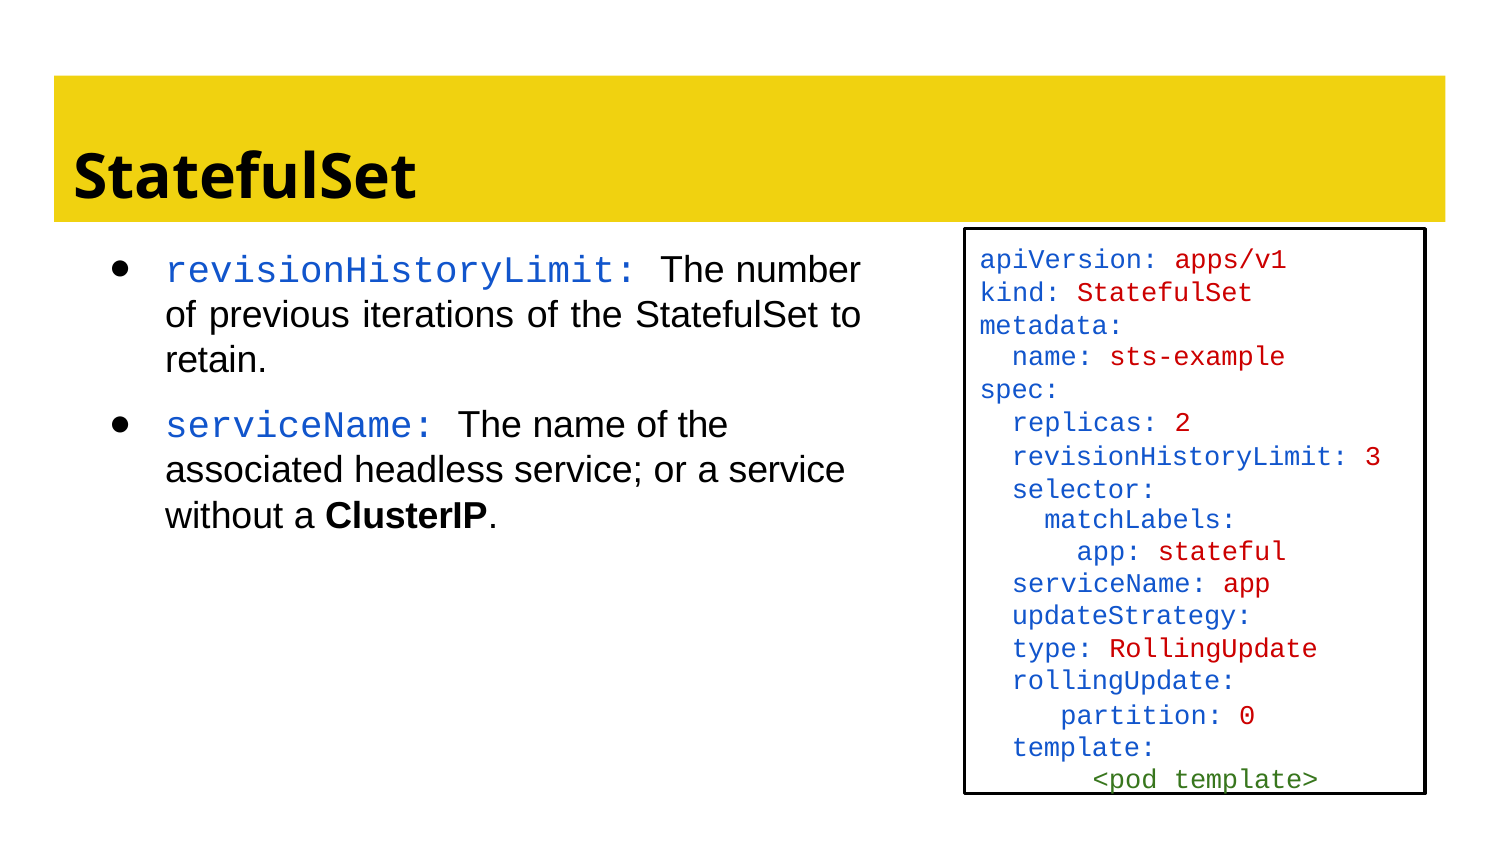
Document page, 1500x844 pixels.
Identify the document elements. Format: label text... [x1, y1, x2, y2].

text_box apiVersion: apps/v1 kind: StatefulSet metadata: name: sts-example spec: replicas: 2 revisionHistoryLimit: 3 selector: matchLabels: app: stateful serviceName: app updateStrategy: type: RollingUpdate rollingUpdate: partition: 0 template: <pod template> [964, 228, 1425, 794]
text_box revisionHistoryLimit: The number of previous iterations of the StatefulSet to retain. serviceName: The name of the associated headless service; or a service without a ClusterIP. [106, 242, 862, 536]
title StatefulSet [71, 25, 1429, 212]
